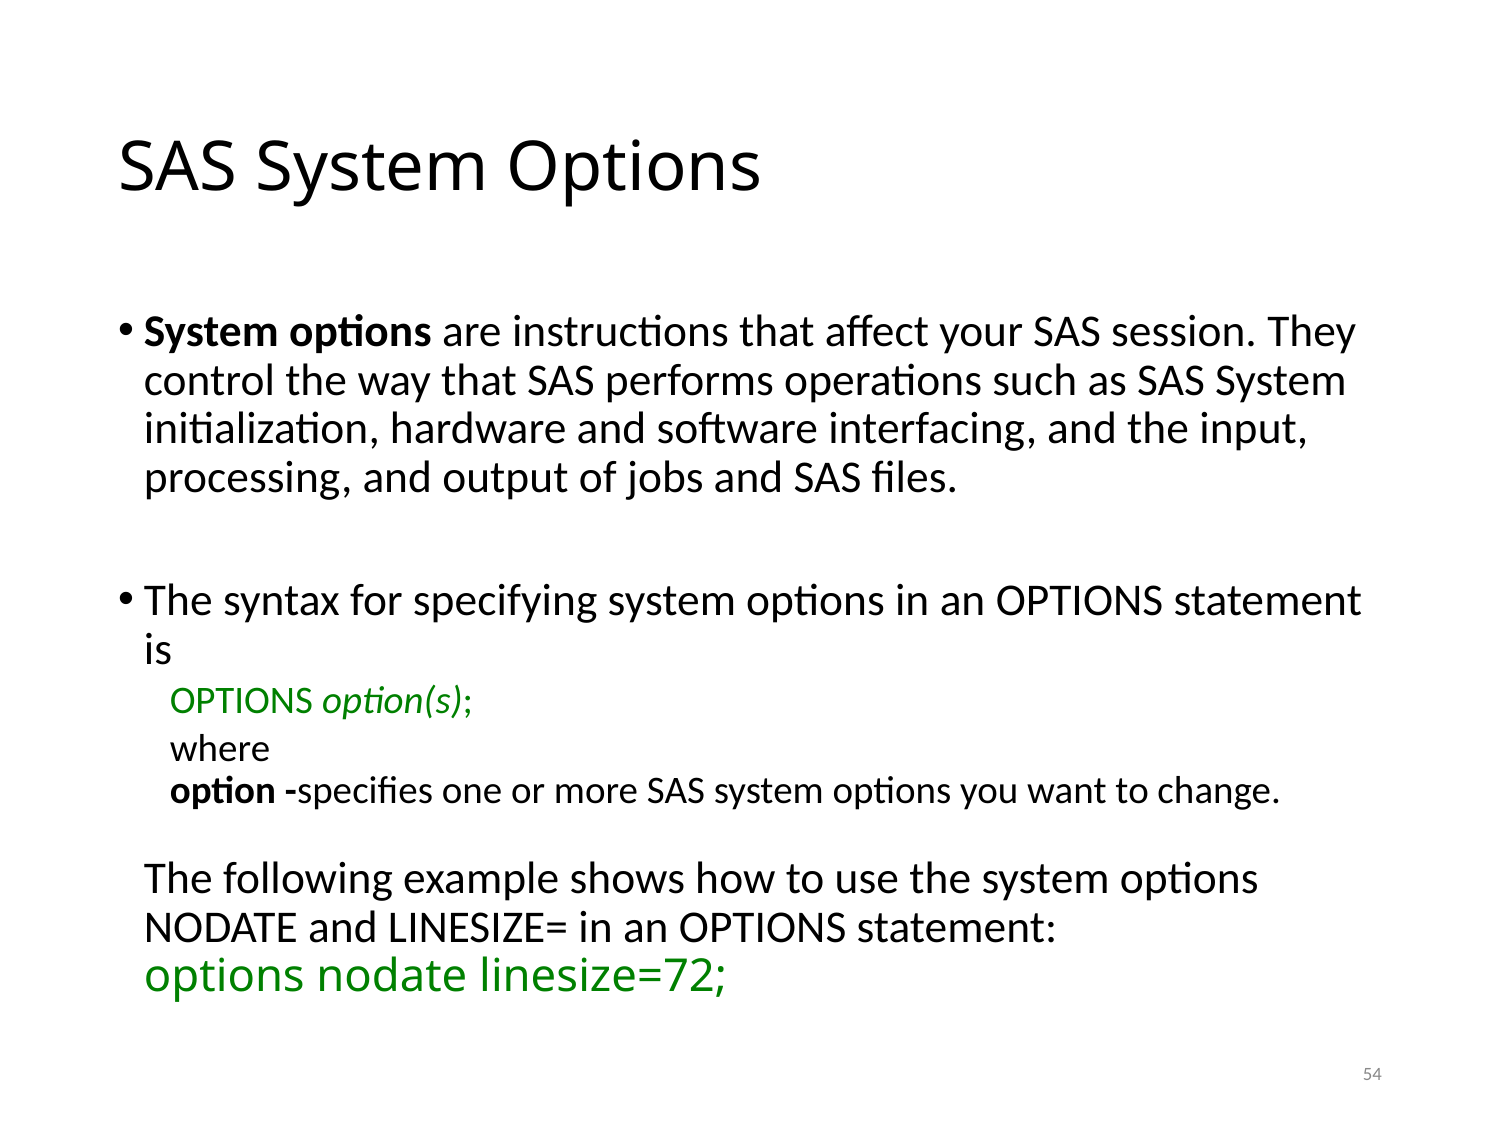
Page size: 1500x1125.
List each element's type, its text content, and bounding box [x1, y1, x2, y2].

list System options are instructions that affect your SAS session. They control the way that SAS performs operations such as SAS System initialization, hardware and software interfacing, and the input, processing, and output of jobs and SAS files. The syntax for specifying system options in an OPTIONS statement is OPTIONS option(s); where option -specifies one or more SAS system options you want to change. The following example shows how to use the system options NODATE and LINESIZE= in an OPTIONS statement: options nodate linesize=72; [103, 299, 1397, 1014]
title SAS System Options [103, 59, 1397, 278]
slide_number 54 [1059, 1042, 1397, 1103]
